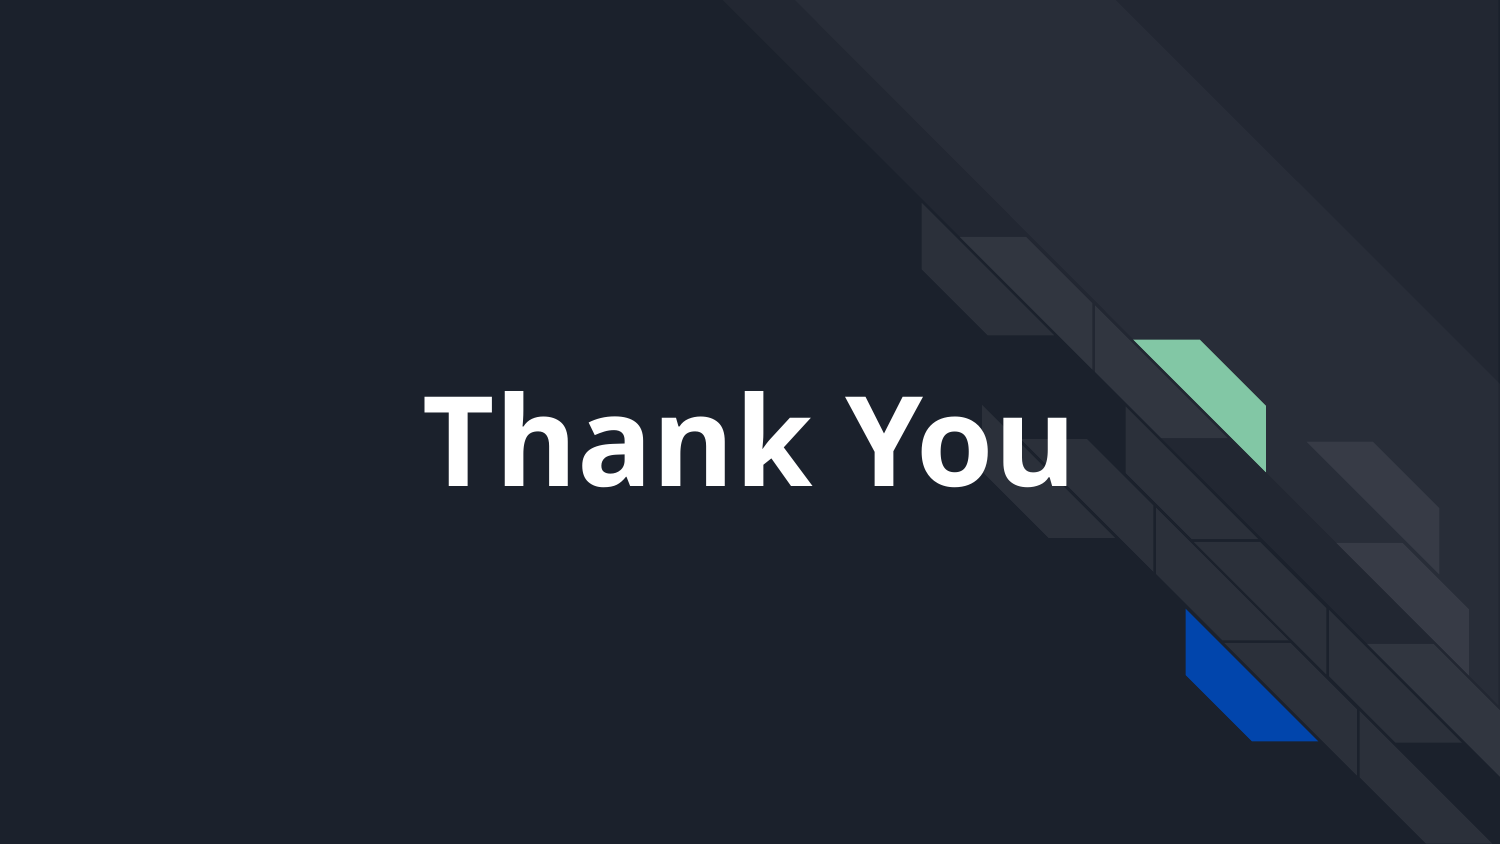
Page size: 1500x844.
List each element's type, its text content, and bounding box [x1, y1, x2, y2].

title Thank You [172, 346, 1328, 497]
